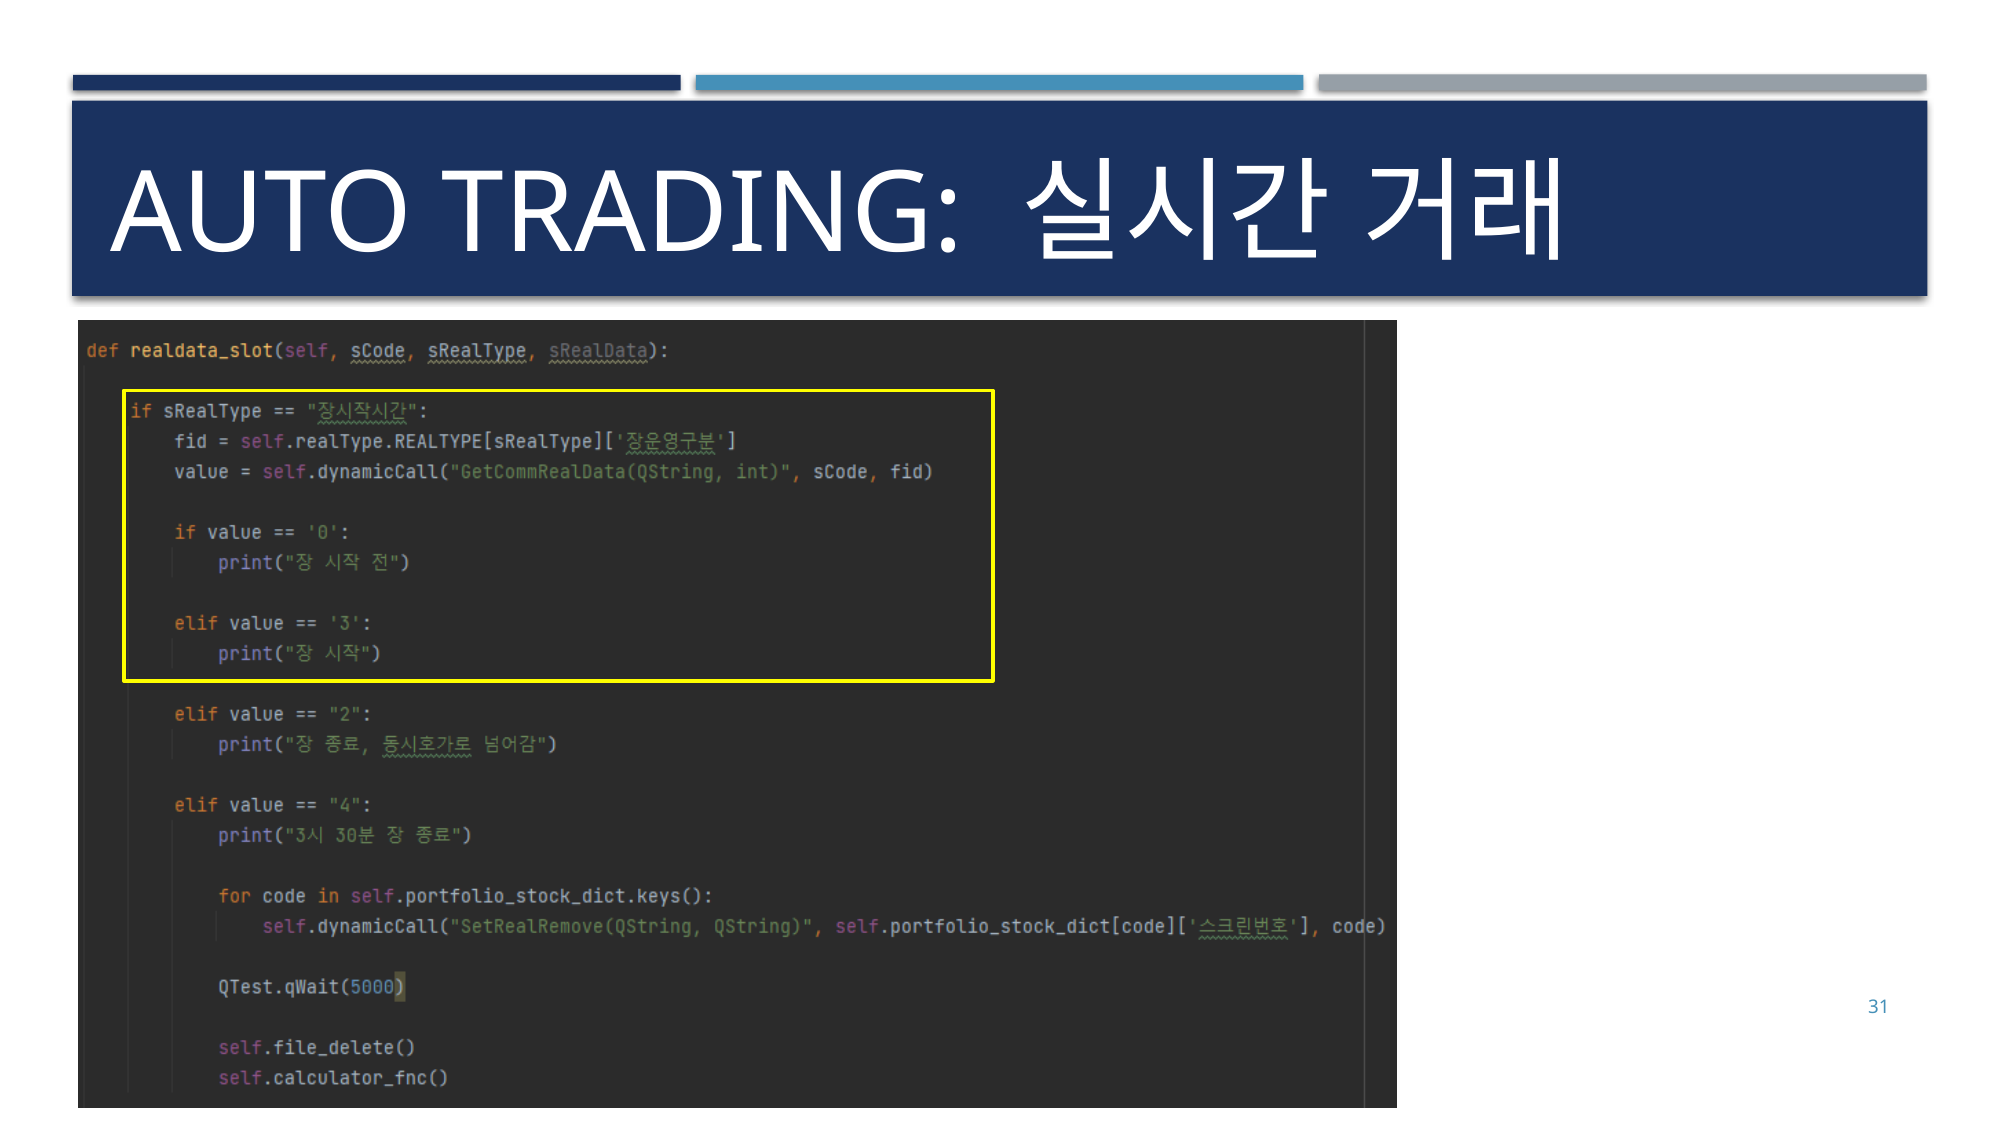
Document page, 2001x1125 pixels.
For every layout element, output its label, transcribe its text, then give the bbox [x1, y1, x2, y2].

picture [77, 320, 1397, 1109]
slide_number 31 [1732, 977, 1905, 1037]
title AUTO TRADING: 실시간 거래 [95, 115, 1905, 282]
